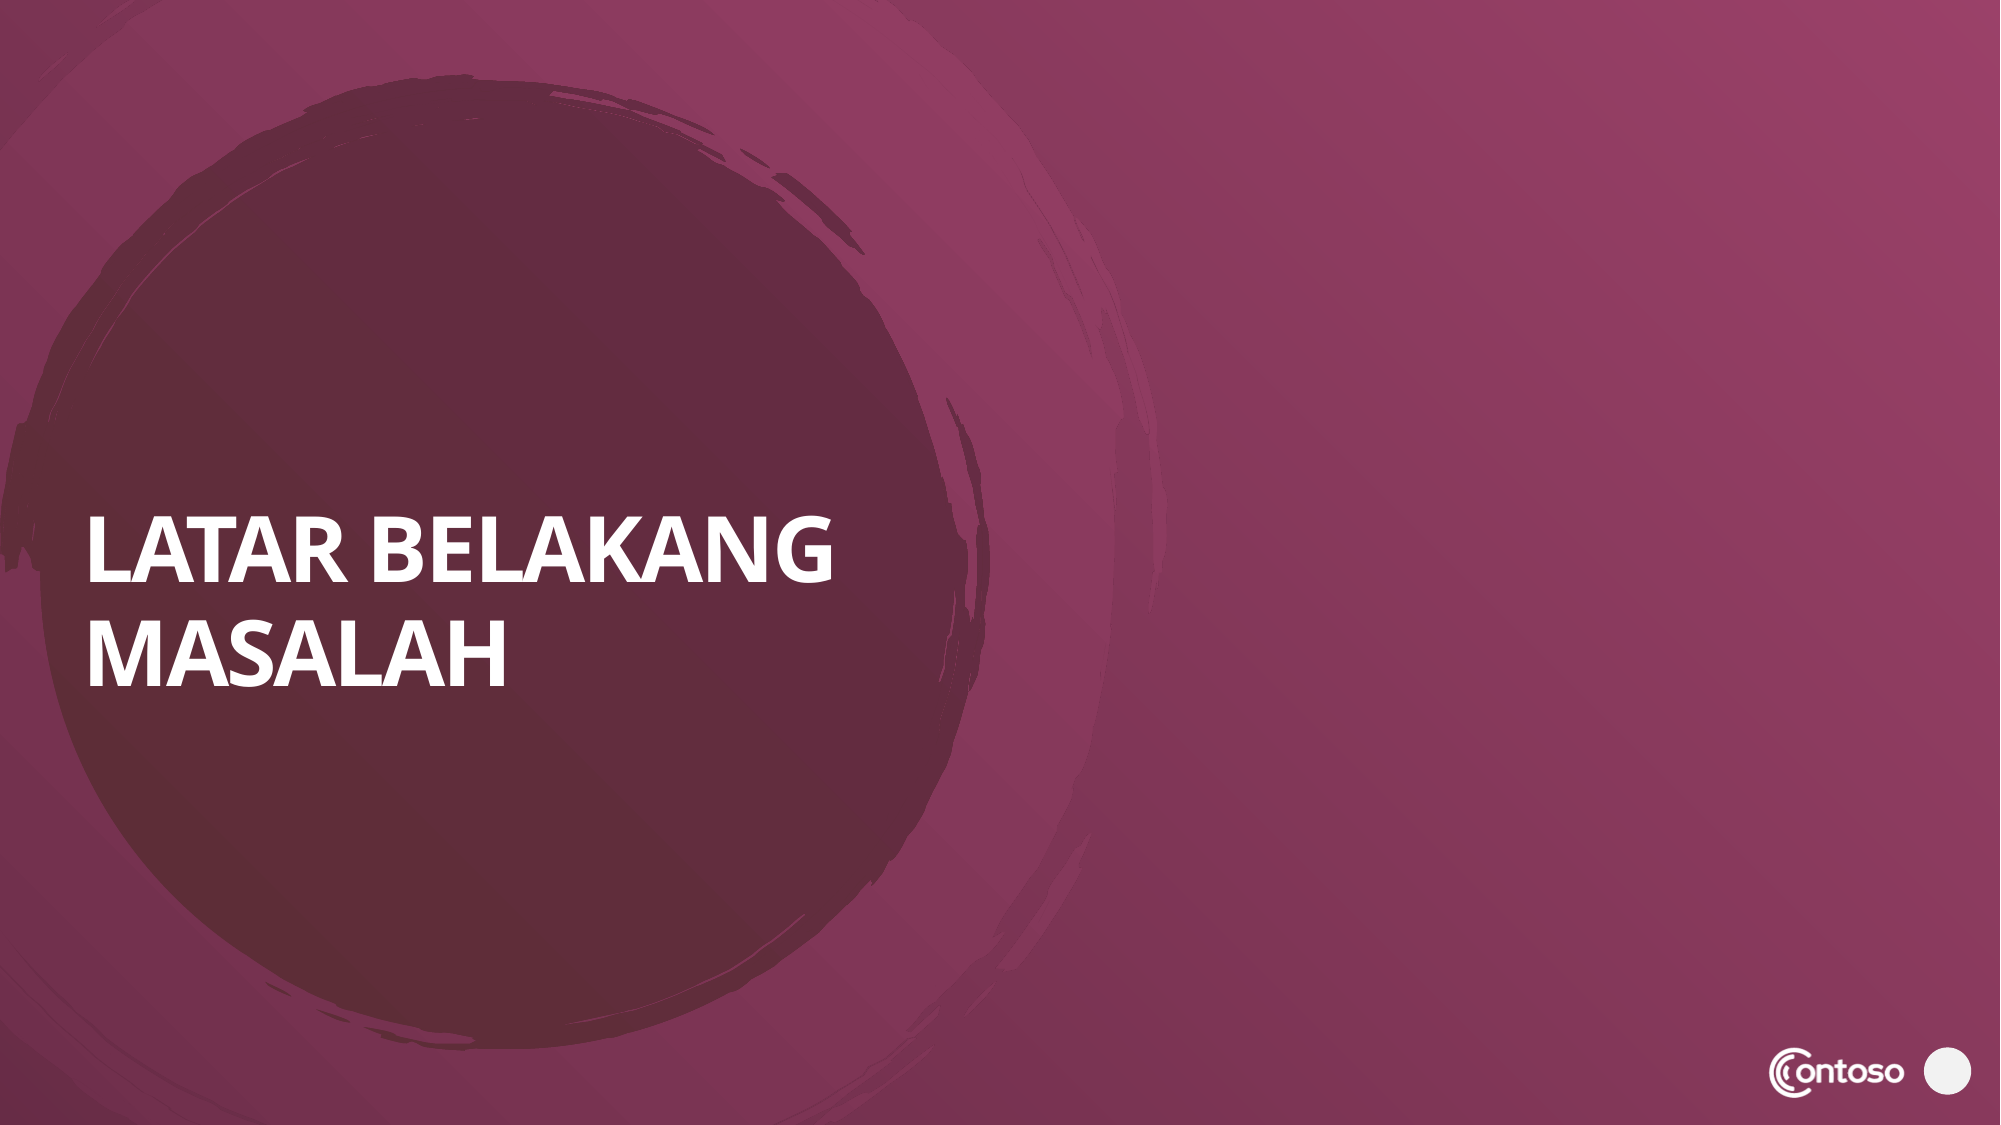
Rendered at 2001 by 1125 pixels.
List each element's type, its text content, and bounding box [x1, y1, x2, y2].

picture [1764, 1043, 1909, 1099]
title Latar belakang masalah [82, 274, 869, 705]
slide_number [1923, 1047, 1972, 1095]
